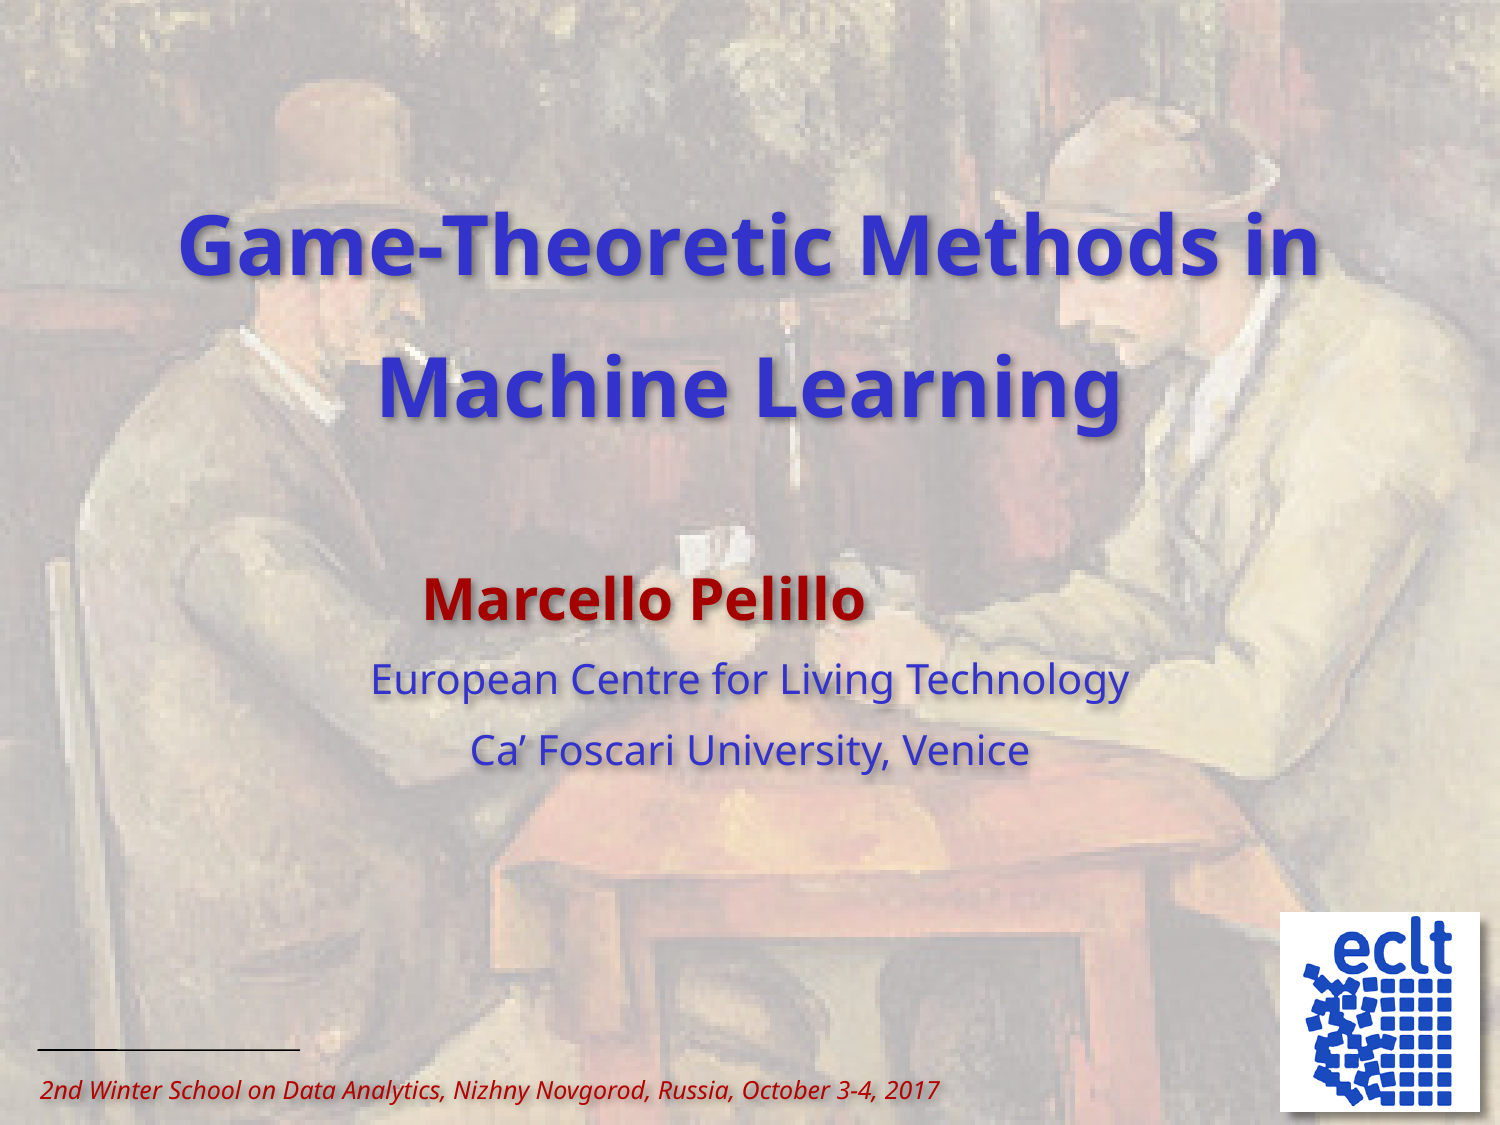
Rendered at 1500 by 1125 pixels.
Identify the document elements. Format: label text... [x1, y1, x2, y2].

picture [1280, 912, 1480, 1112]
text_box 2nd Winter School on Data Analytics, Nizhny Novgorod, Russia, October 3-4, 2017 [24, 1067, 1275, 1112]
list Game-Theoretic Methods in Machine Learning Marcello Pelillo European Centre for Living Technology Ca’ Foscari University, Venice [0, 184, 1500, 885]
